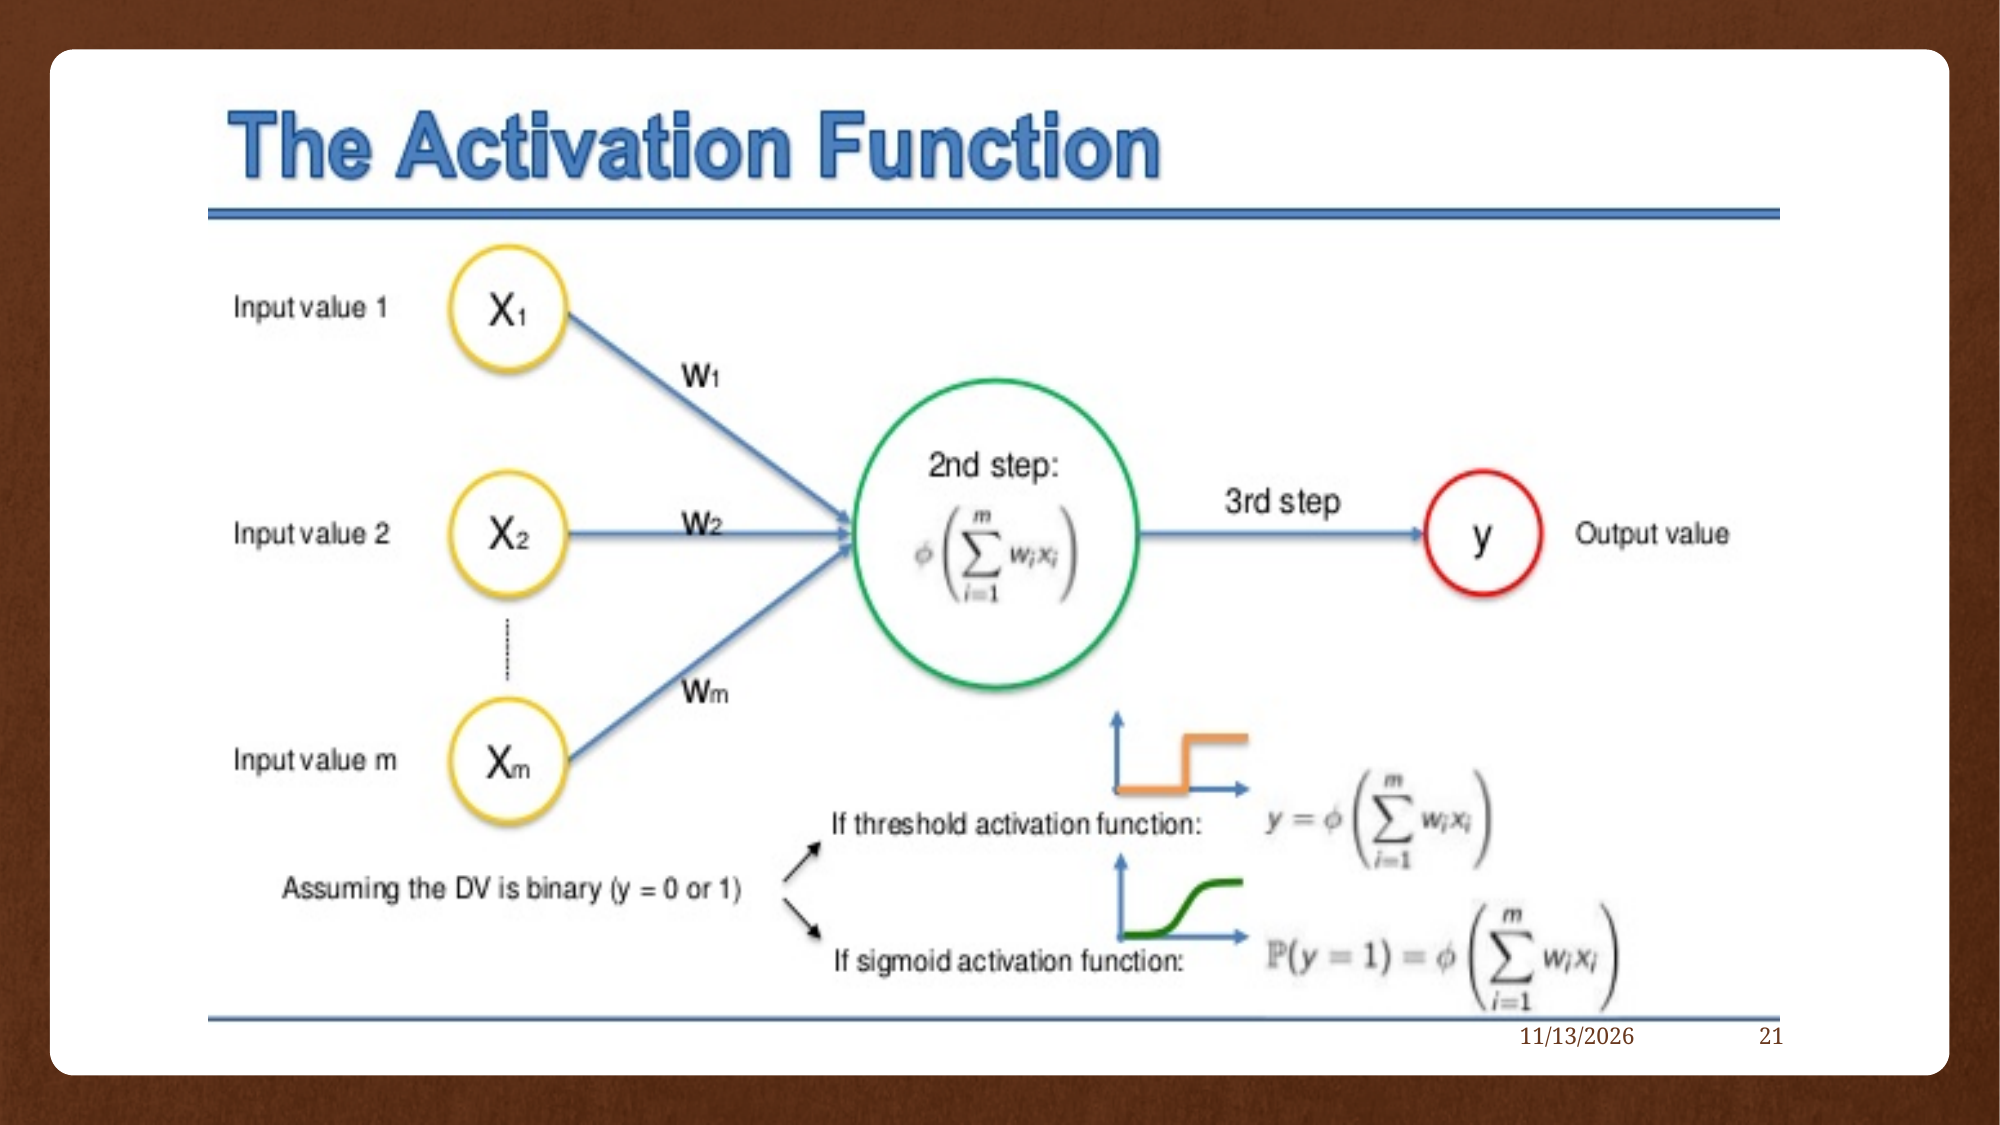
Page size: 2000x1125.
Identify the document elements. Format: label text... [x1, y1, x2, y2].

picture [208, 89, 1780, 1025]
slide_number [1449, 1025, 1650, 1063]
slide_number 21 [1682, 1012, 1800, 1063]
